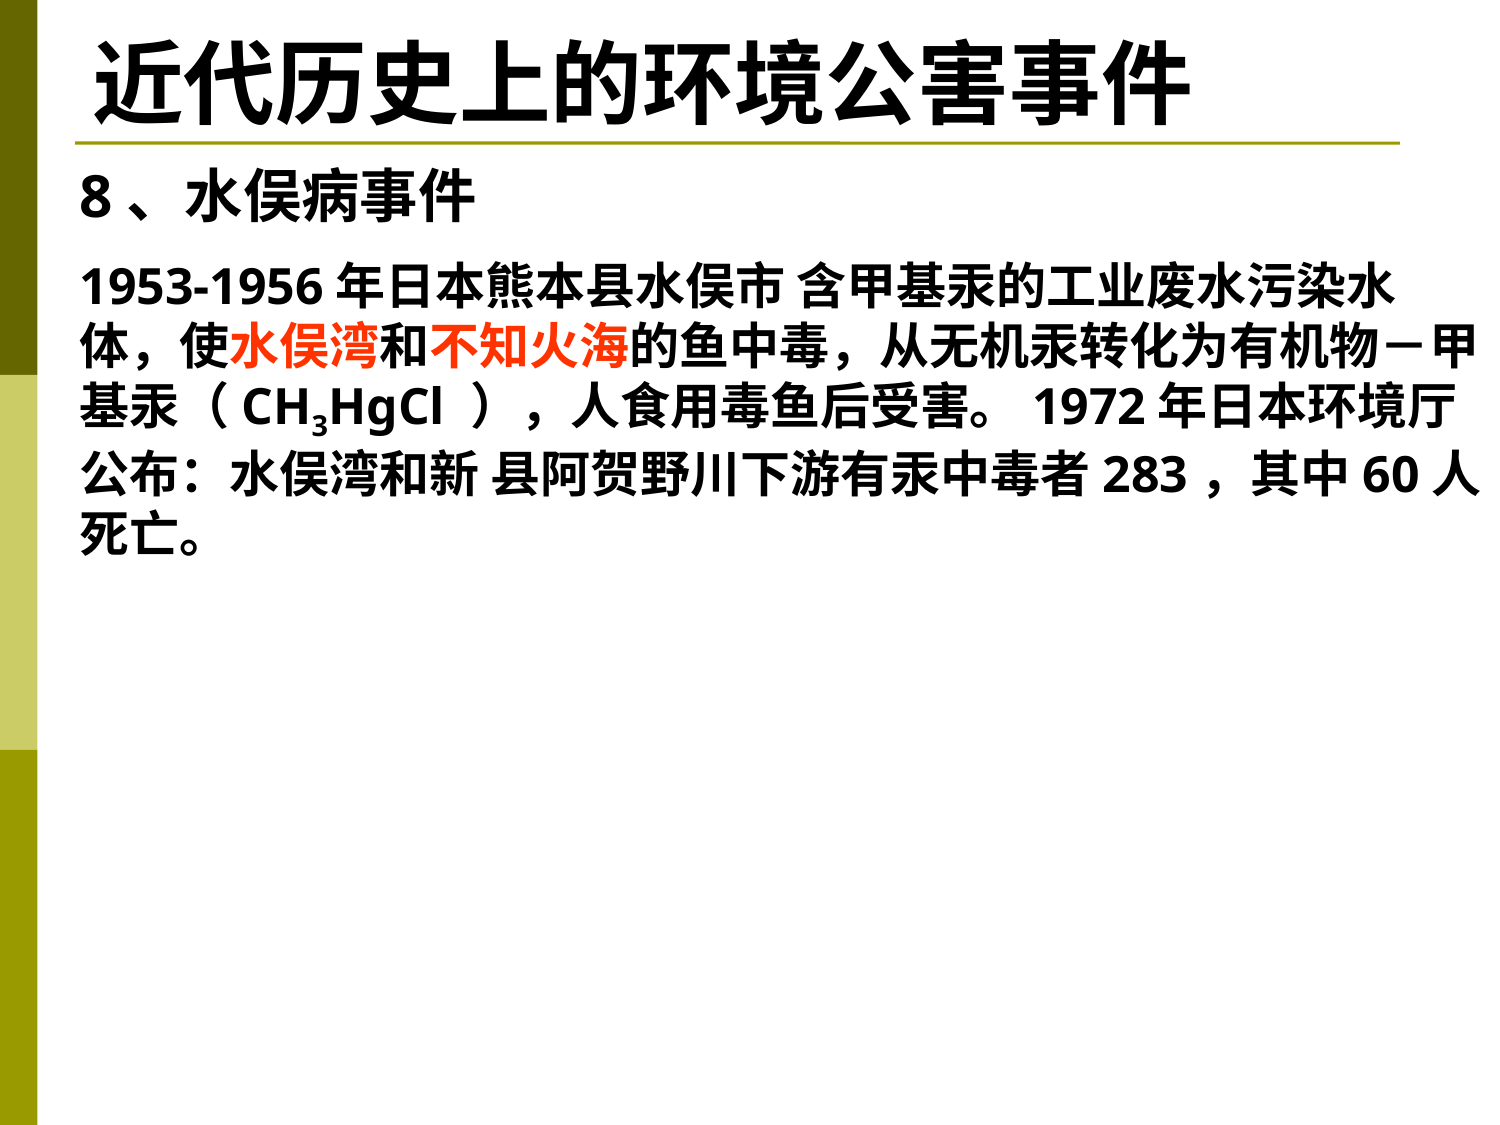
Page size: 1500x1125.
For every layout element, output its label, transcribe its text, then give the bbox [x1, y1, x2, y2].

text_box 8、水俣病事件 1953-1956年日本熊本县水俣市 含甲基汞的工业废水污染水体，使水俣湾和不知火海的鱼中毒，从无机汞转化为有机物－甲基汞（CH3HgCl ），人食用毒鱼后受害。1972年日本环境厅公布：水俣湾和新 县阿贺野川下游有汞中毒者283，其中60人死亡。 [64, 151, 1500, 910]
text_box 近代历史上的环境公害事件 [75, 18, 1211, 138]
